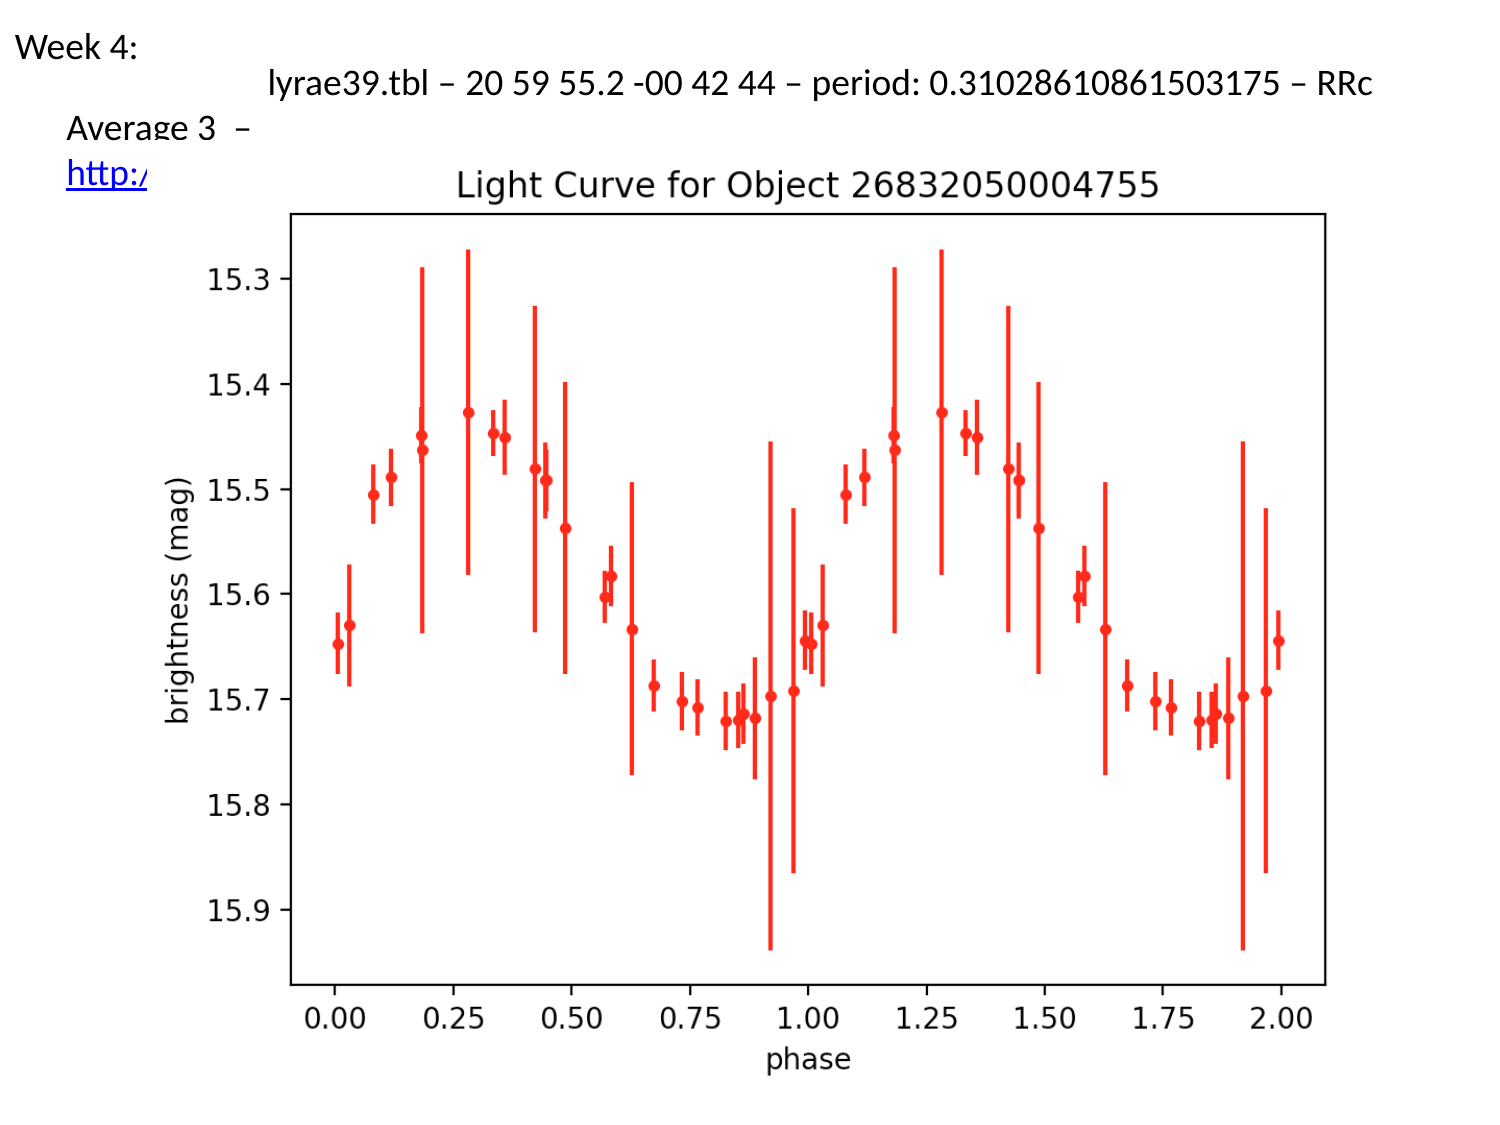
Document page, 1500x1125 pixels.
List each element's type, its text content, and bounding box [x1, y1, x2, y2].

picture [147, 140, 1367, 1085]
text_box Week 4: [0, 14, 274, 75]
text_box lyrae39.tbl – 20 59 55.2 -00 42 44 – period: 0.31028610861503175 – RRc Average 3 – http://vizier.cfa.harvard.edu/viz-bin/VizieR-3?-source=J/MNRAS/398/1757/lyraes [51, 50, 1500, 246]
